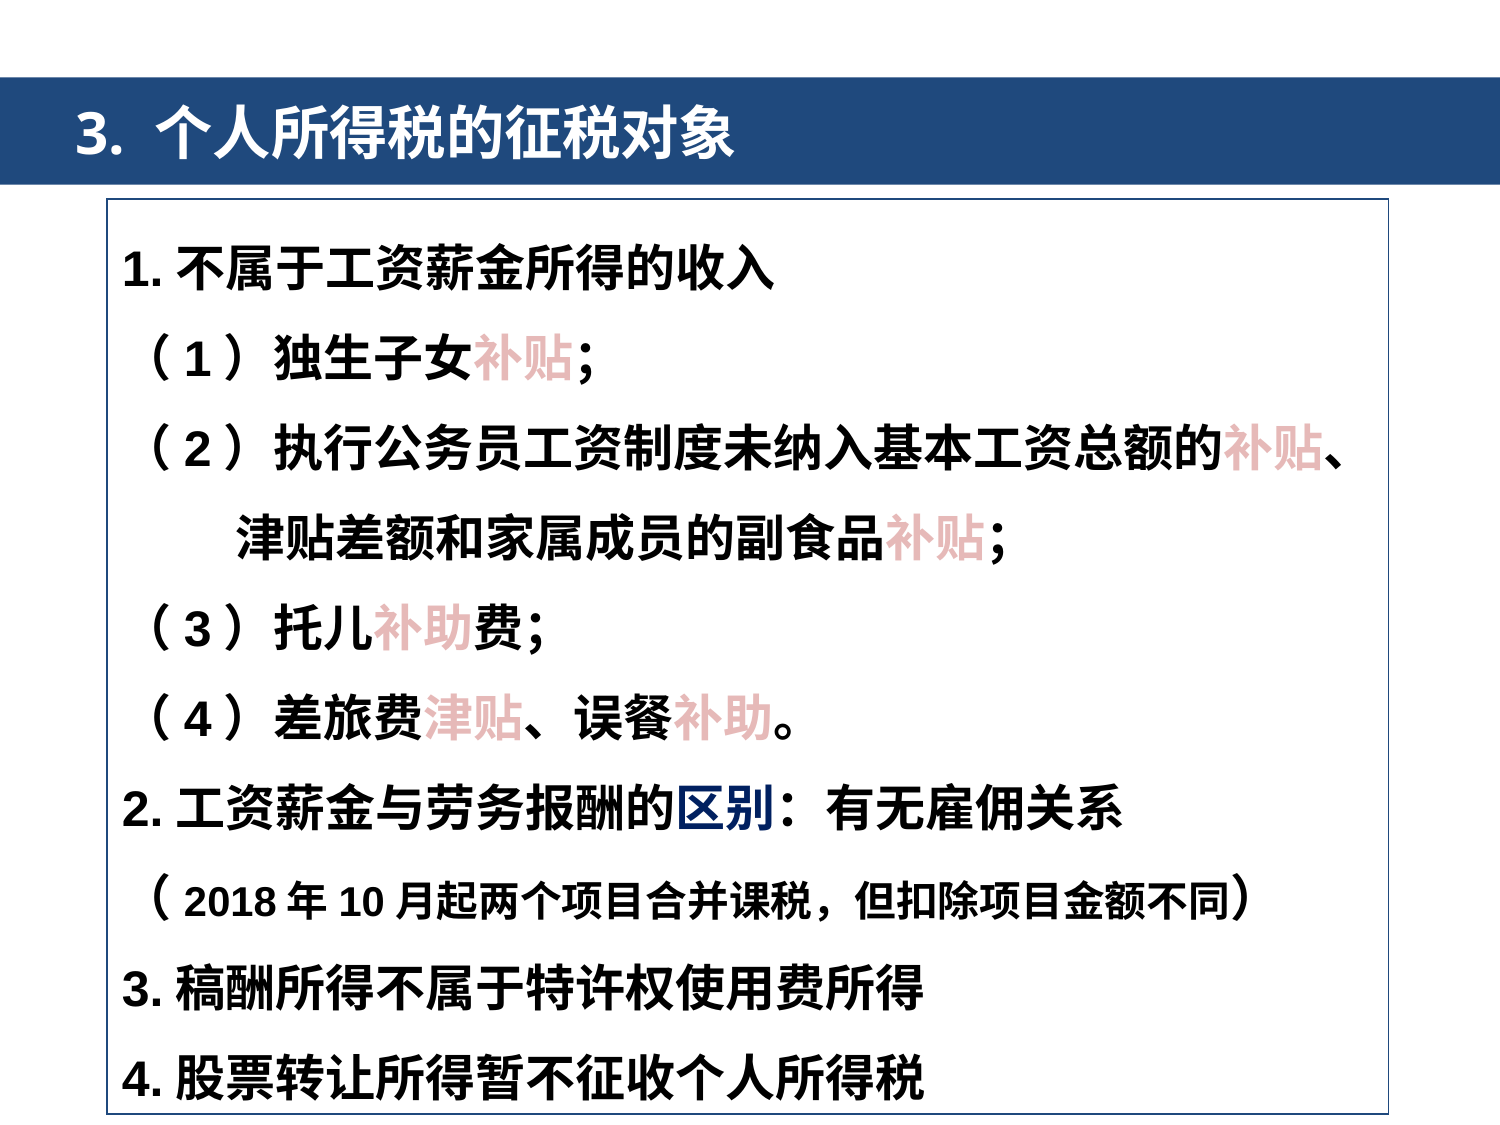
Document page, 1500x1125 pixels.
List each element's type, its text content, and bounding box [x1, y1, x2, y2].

text_box 3. 个人所得税的征税对象 [0, 77, 1500, 185]
text_box 1.不属于工资薪金所得的收入 （1）独生子女补贴； （2）执行公务员工资制度未纳入基本工资总额的补贴、 津贴差额和家属成员的副食品补贴； （3）托儿补助费； （4）差旅费津贴、误餐补助。 2.工资薪金与劳务报酬的区别：有无雇佣关系 （2018年10月起两个项目合并课税，但扣除项目金额不同） 3.稿酬所得不属于特许权使用费所得 4.股票转让所得暂不征收个人所得税 [107, 199, 1389, 1114]
